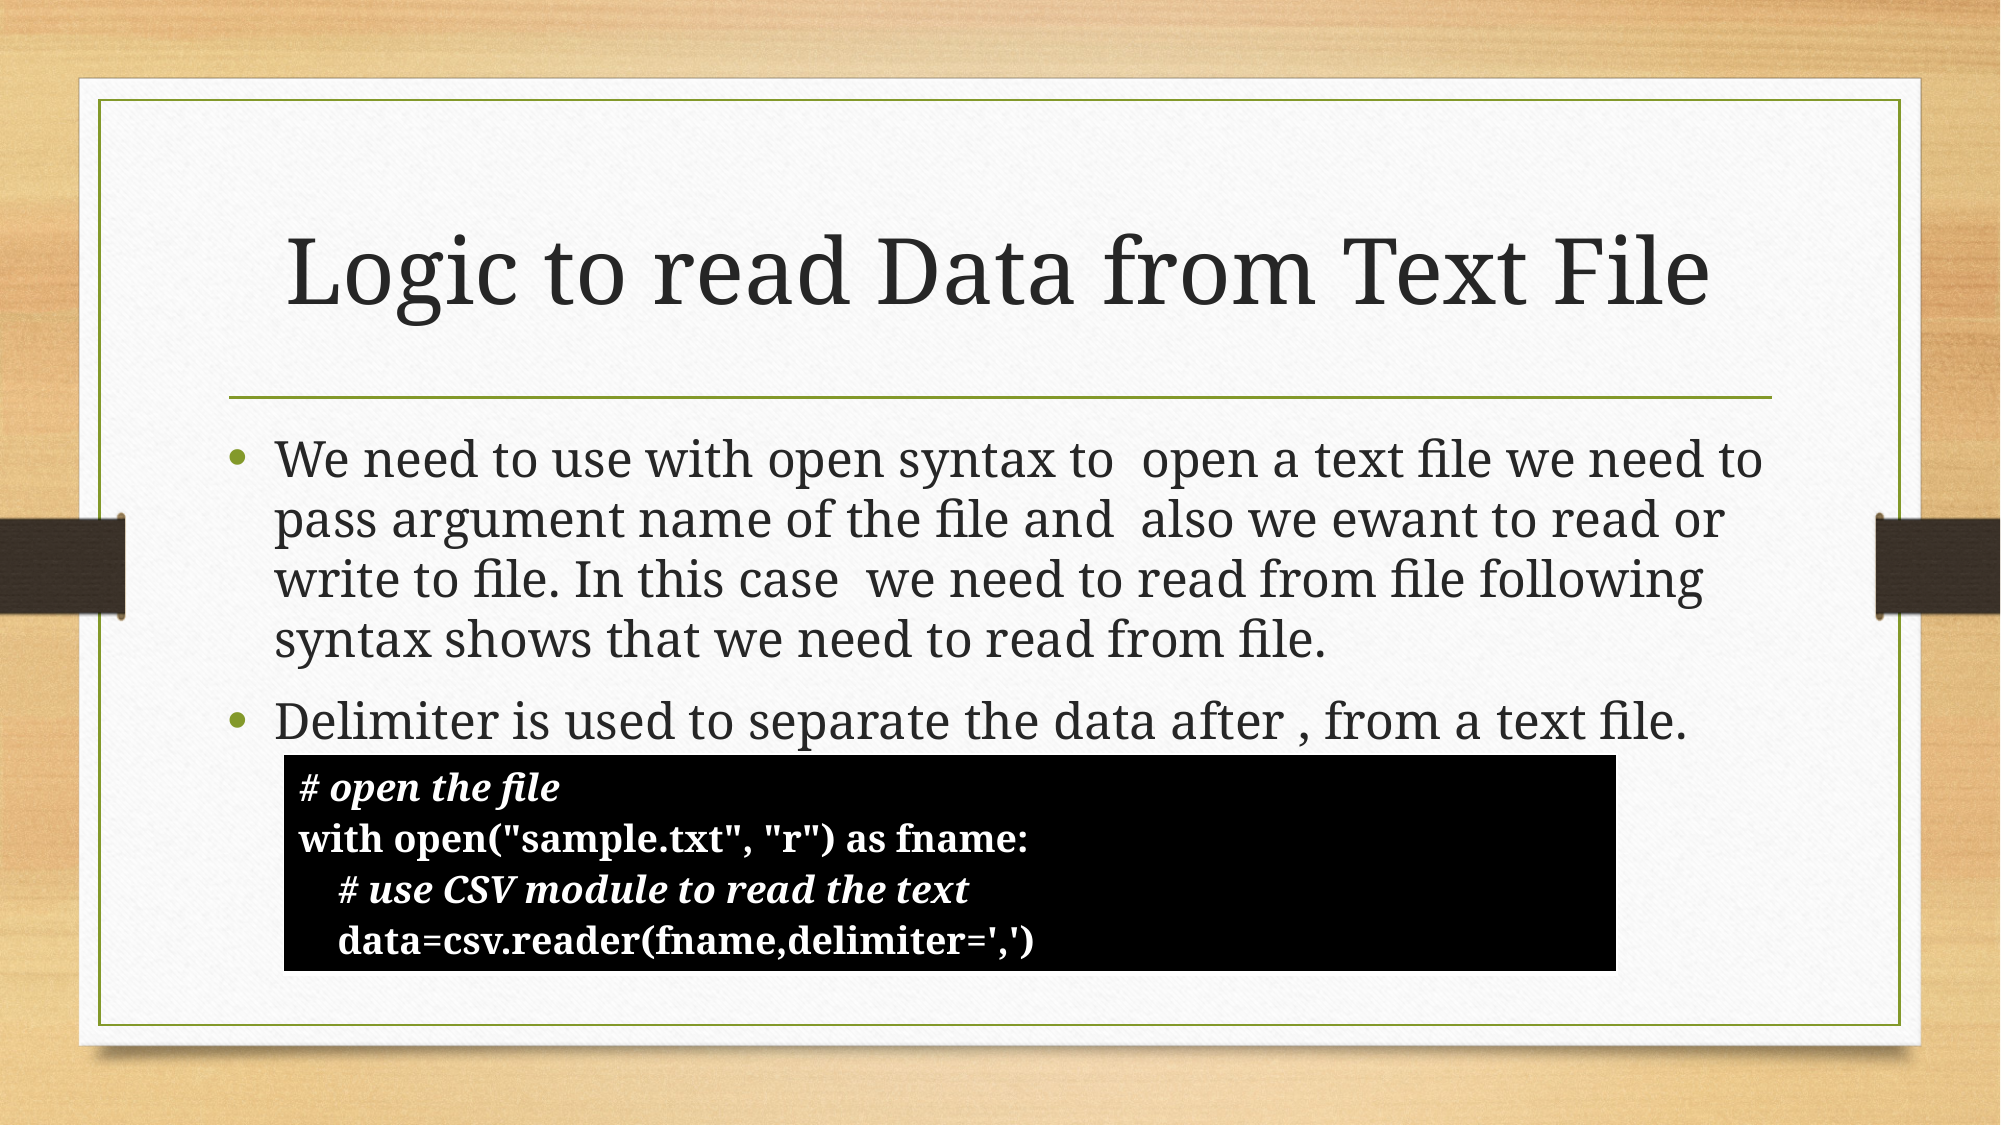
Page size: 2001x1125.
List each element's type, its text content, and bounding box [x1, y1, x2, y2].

table_header # open the file with open("sample.txt", "r") as fname: # use CSV module to read the text data=csv.reader(fname,delimiter=',') [284, 755, 1616, 971]
title Logic to read Data from Text File [212, 161, 1788, 375]
picture [0, 0, 2001, 1125]
list We need to use with open syntax to open a text file we need to pass argument name of the file and also we ewant to read or write to file. In this case we need to read from file following syntax shows that we need to read from file. Delimiter is used to separate the data after , from a text file. [212, 419, 1788, 964]
